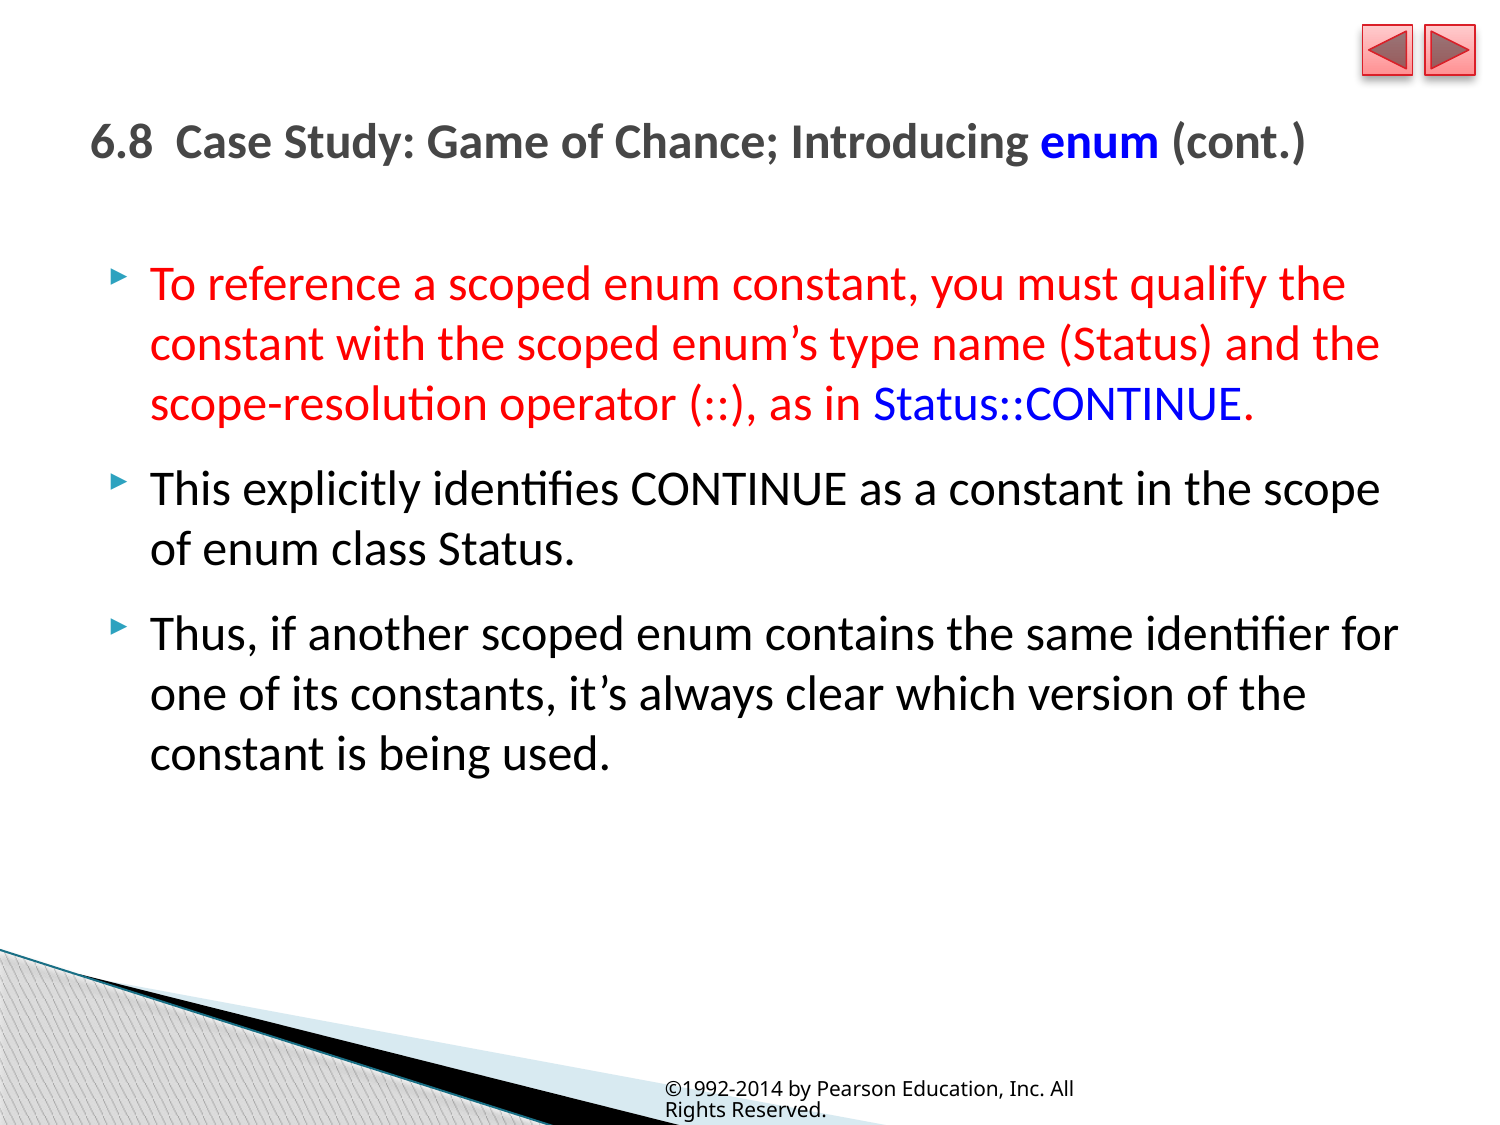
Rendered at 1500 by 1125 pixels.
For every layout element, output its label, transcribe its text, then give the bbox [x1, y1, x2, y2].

title 6.8 Case Study: Game of Chance; Introducing enum (cont.) [75, 45, 1425, 233]
footer ©1992-2014 by Pearson Education, Inc. All Rights Reserved. [650, 1051, 1105, 1112]
list To reference a scoped enum constant, you must qualify the constant with the scoped enum’s type name (Status) and the scope-resolution operator (::), as in Status::CONTINUE. This explicitly identifies CONTINUE as a constant in the scope of enum class Status. Thus, if another scoped enum contains the same identifier for one of its constants, it’s always clear which version of the constant is being used. [75, 242, 1425, 986]
